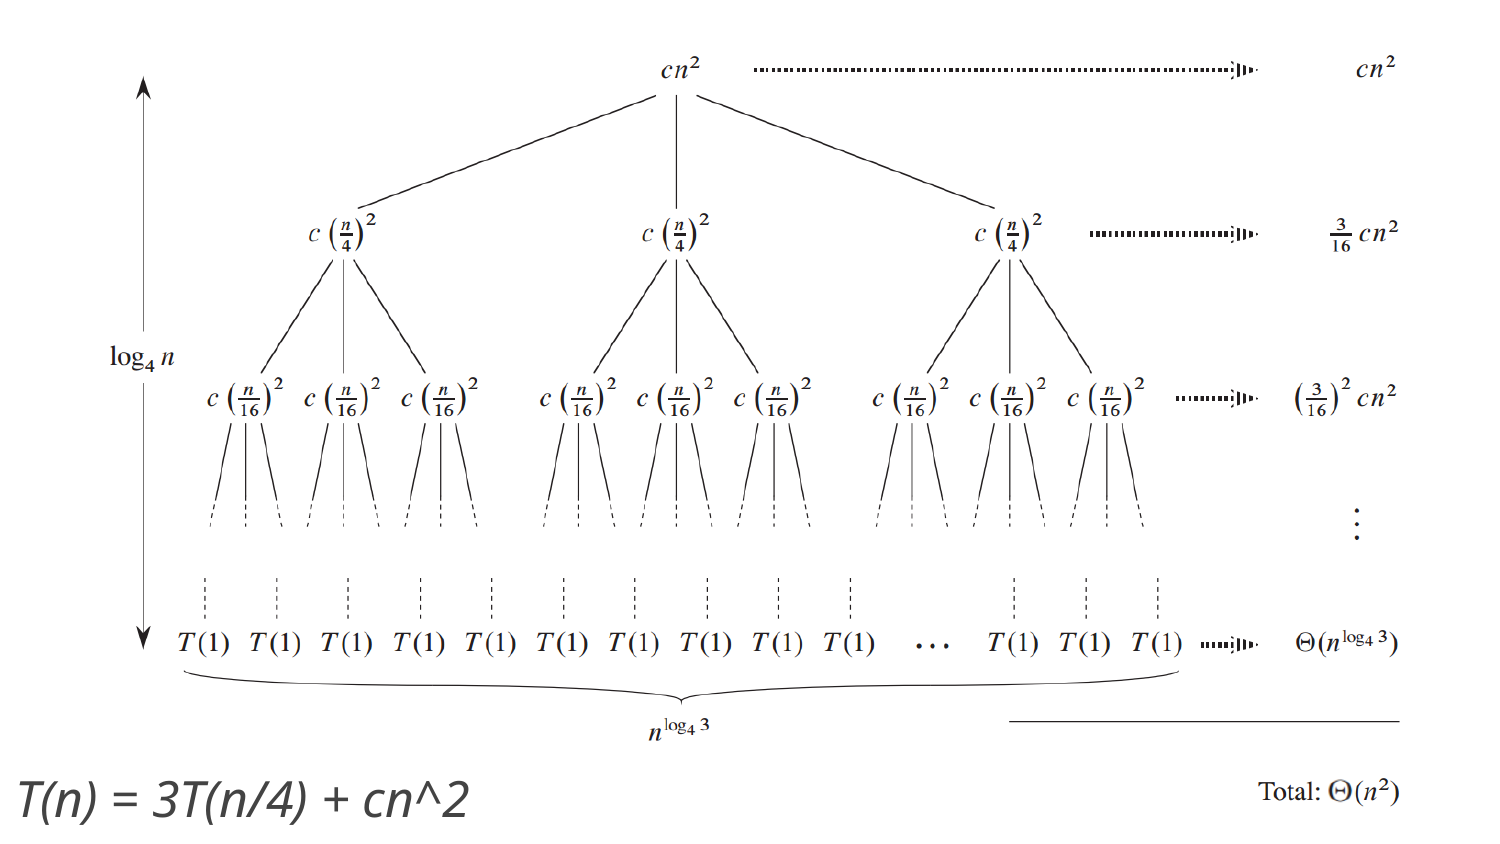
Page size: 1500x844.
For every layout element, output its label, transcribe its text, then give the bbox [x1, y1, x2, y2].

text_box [87, 24, 1413, 820]
text_box T(n) = 3T(n/4) + cn^2 [0, 743, 508, 844]
